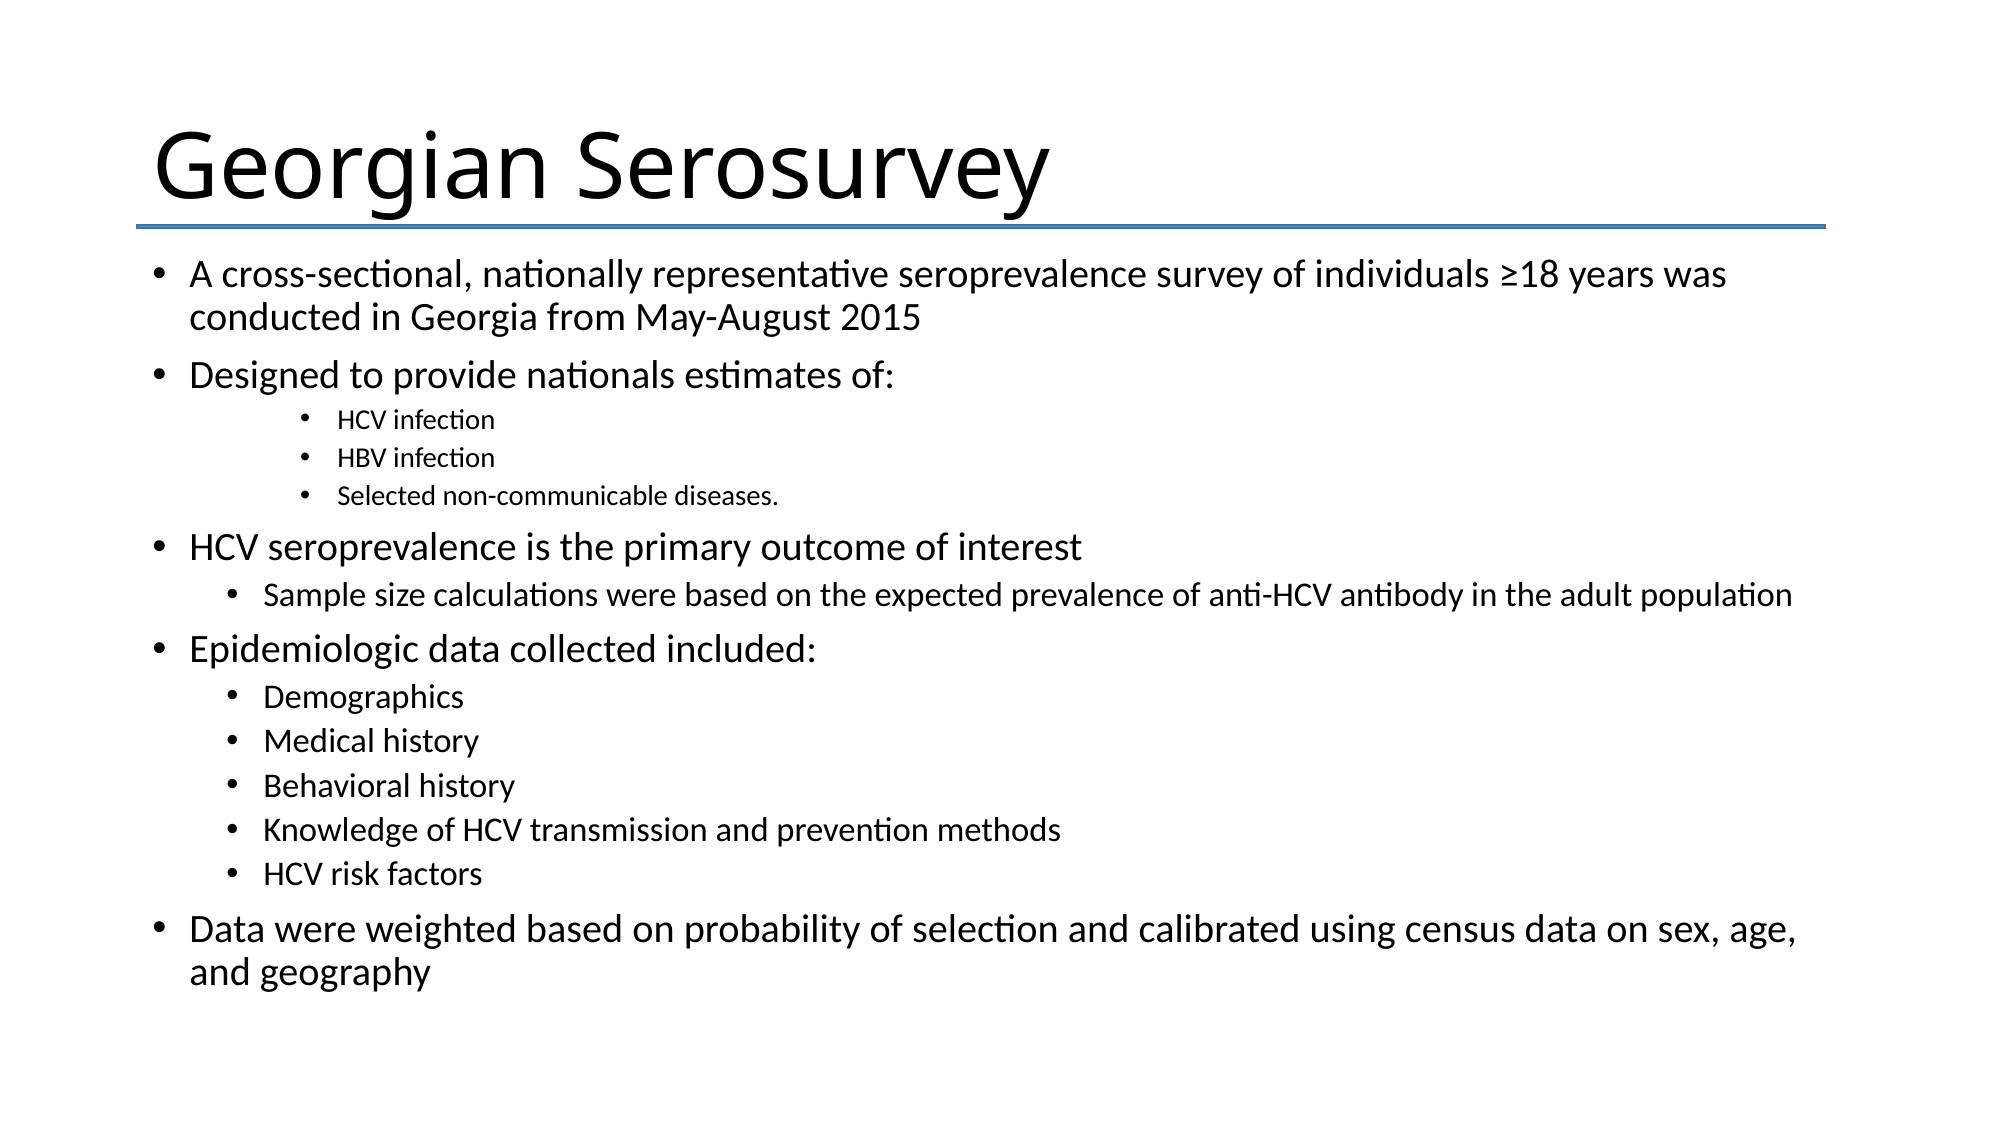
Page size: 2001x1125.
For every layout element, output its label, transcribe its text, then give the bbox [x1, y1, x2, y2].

title Georgian Serosurvey [137, 59, 1863, 245]
text_box [136, 224, 1826, 229]
list A cross-sectional, nationally representative seroprevalence survey of individuals ≥18 years was conducted in Georgia from May-August 2015 Designed to provide nationals estimates of: HCV infection HBV infection Selected non-communicable diseases. HCV seroprevalence is the primary outcome of interest Sample size calculations were based on the expected prevalence of anti-HCV antibody in the adult population Epidemiologic data collected included: Demographics Medical history Behavioral history Knowledge of HCV transmission and prevention methods HCV risk factors Data were weighted based on probability of selection and calibrated using census data on sex, age, and geography [137, 245, 1863, 1014]
